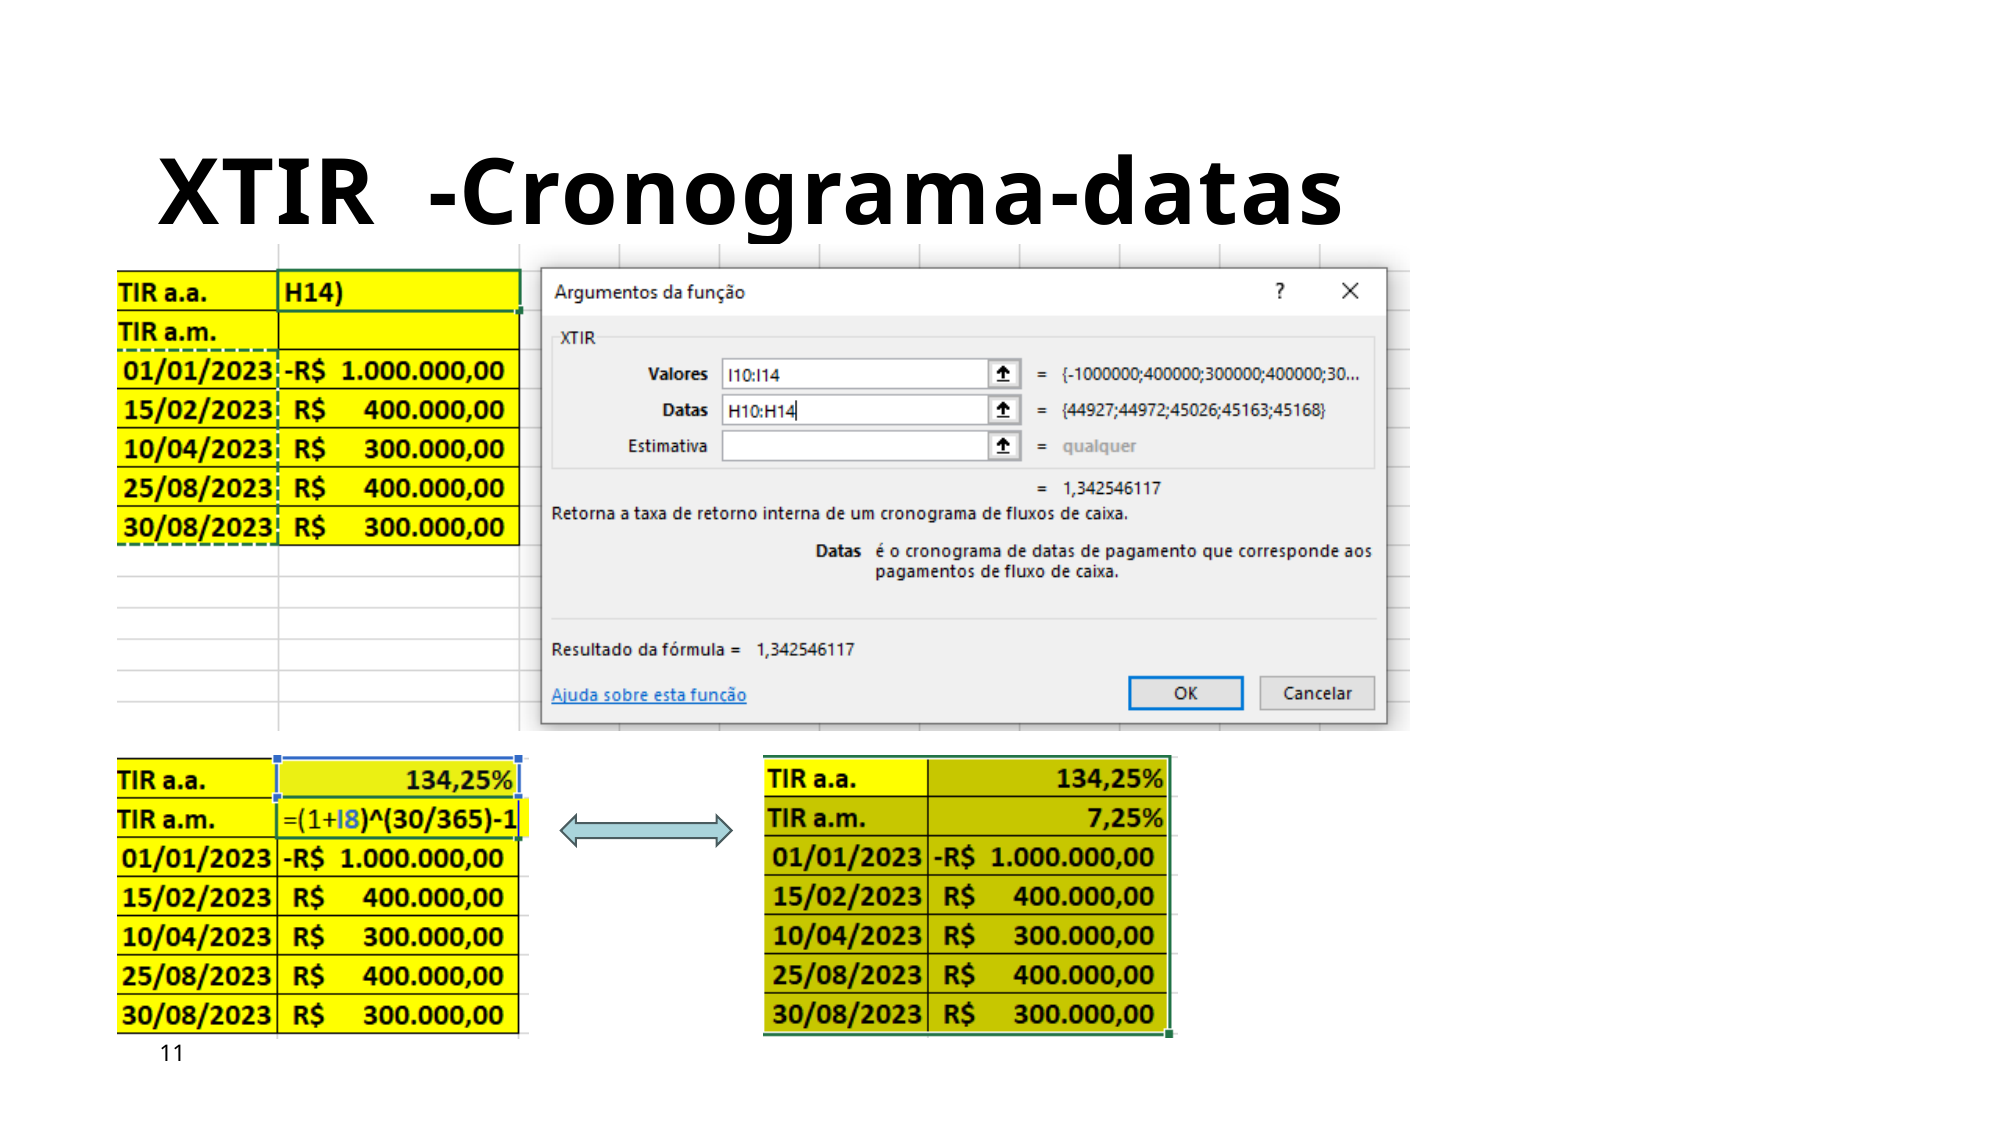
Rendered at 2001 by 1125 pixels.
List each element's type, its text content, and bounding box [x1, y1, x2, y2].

text_box [559, 813, 734, 849]
picture [117, 244, 1410, 731]
picture [763, 755, 1178, 1038]
title XTIR -Cronograma-datas [158, 144, 1462, 245]
slide_number 11 [159, 1039, 246, 1080]
picture [117, 755, 529, 1039]
